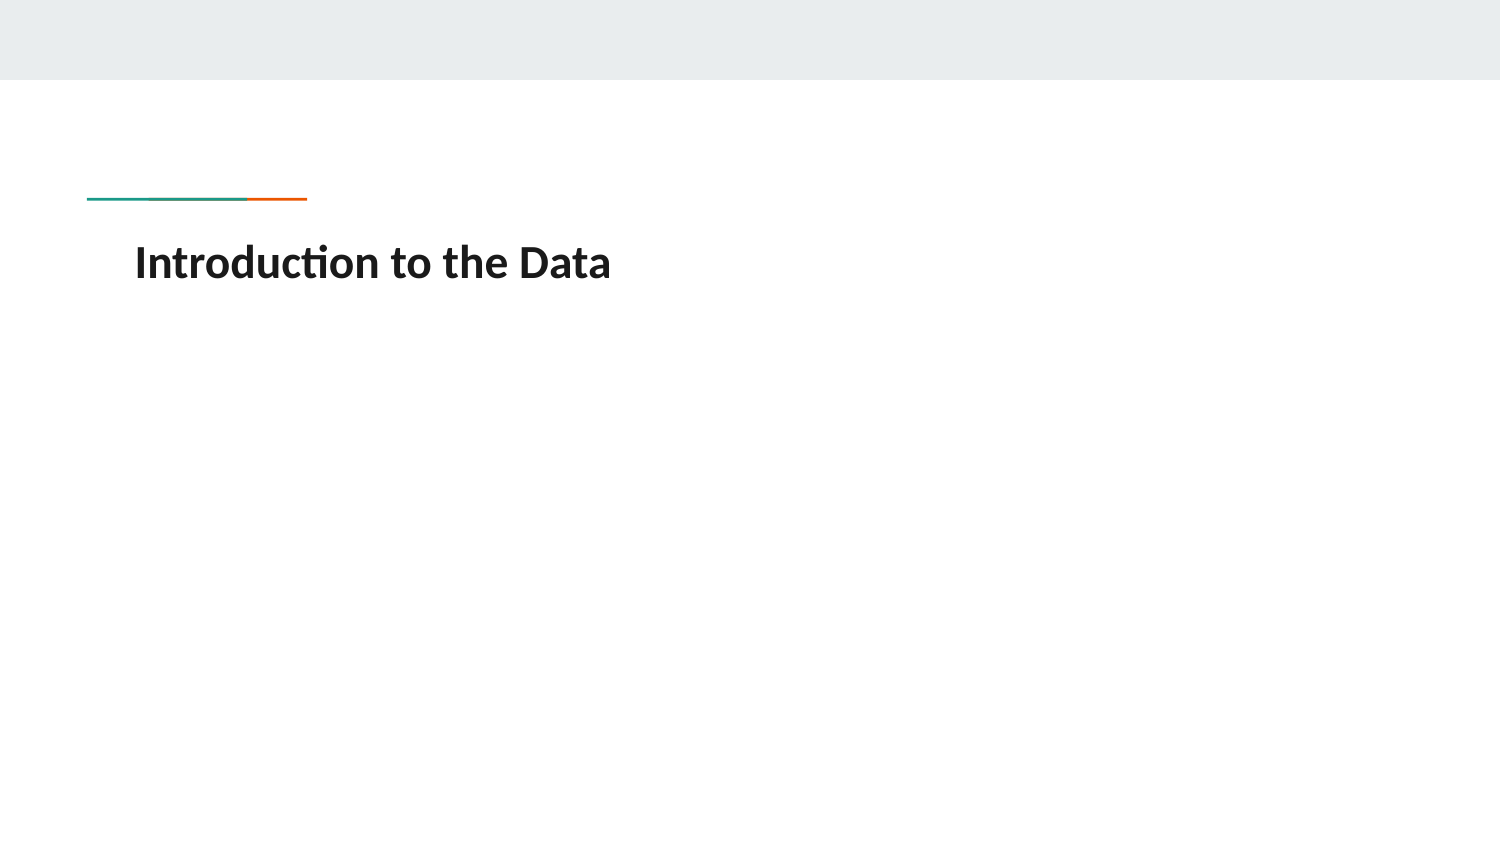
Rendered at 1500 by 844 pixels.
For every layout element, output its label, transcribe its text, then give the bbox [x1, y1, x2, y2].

title Introduction to the Data [119, 216, 1381, 305]
